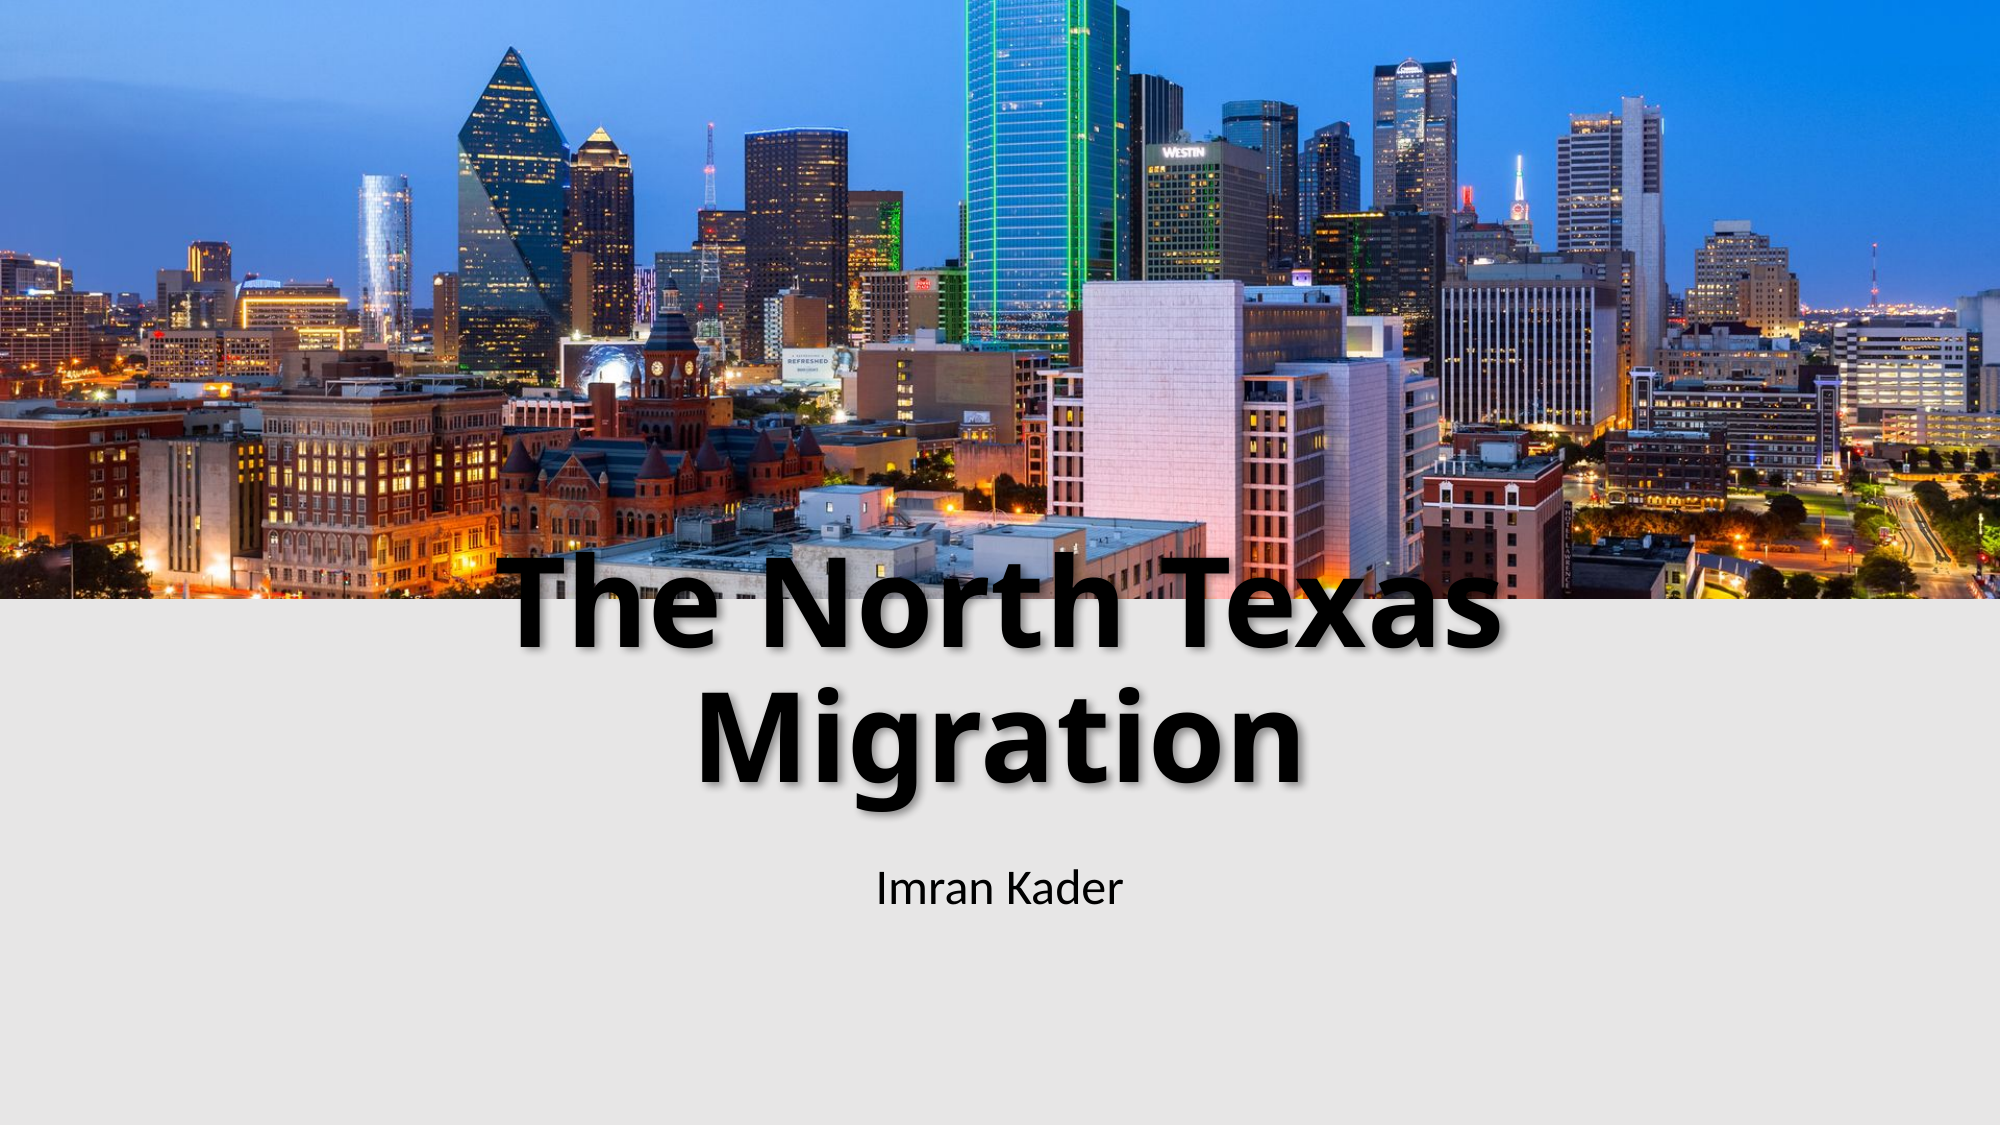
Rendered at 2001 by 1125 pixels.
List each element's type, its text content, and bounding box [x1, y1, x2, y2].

title The North Texas Migration [249, 599, 1750, 817]
picture [0, 0, 2000, 599]
subtitle Imran Kader [249, 853, 1750, 1125]
